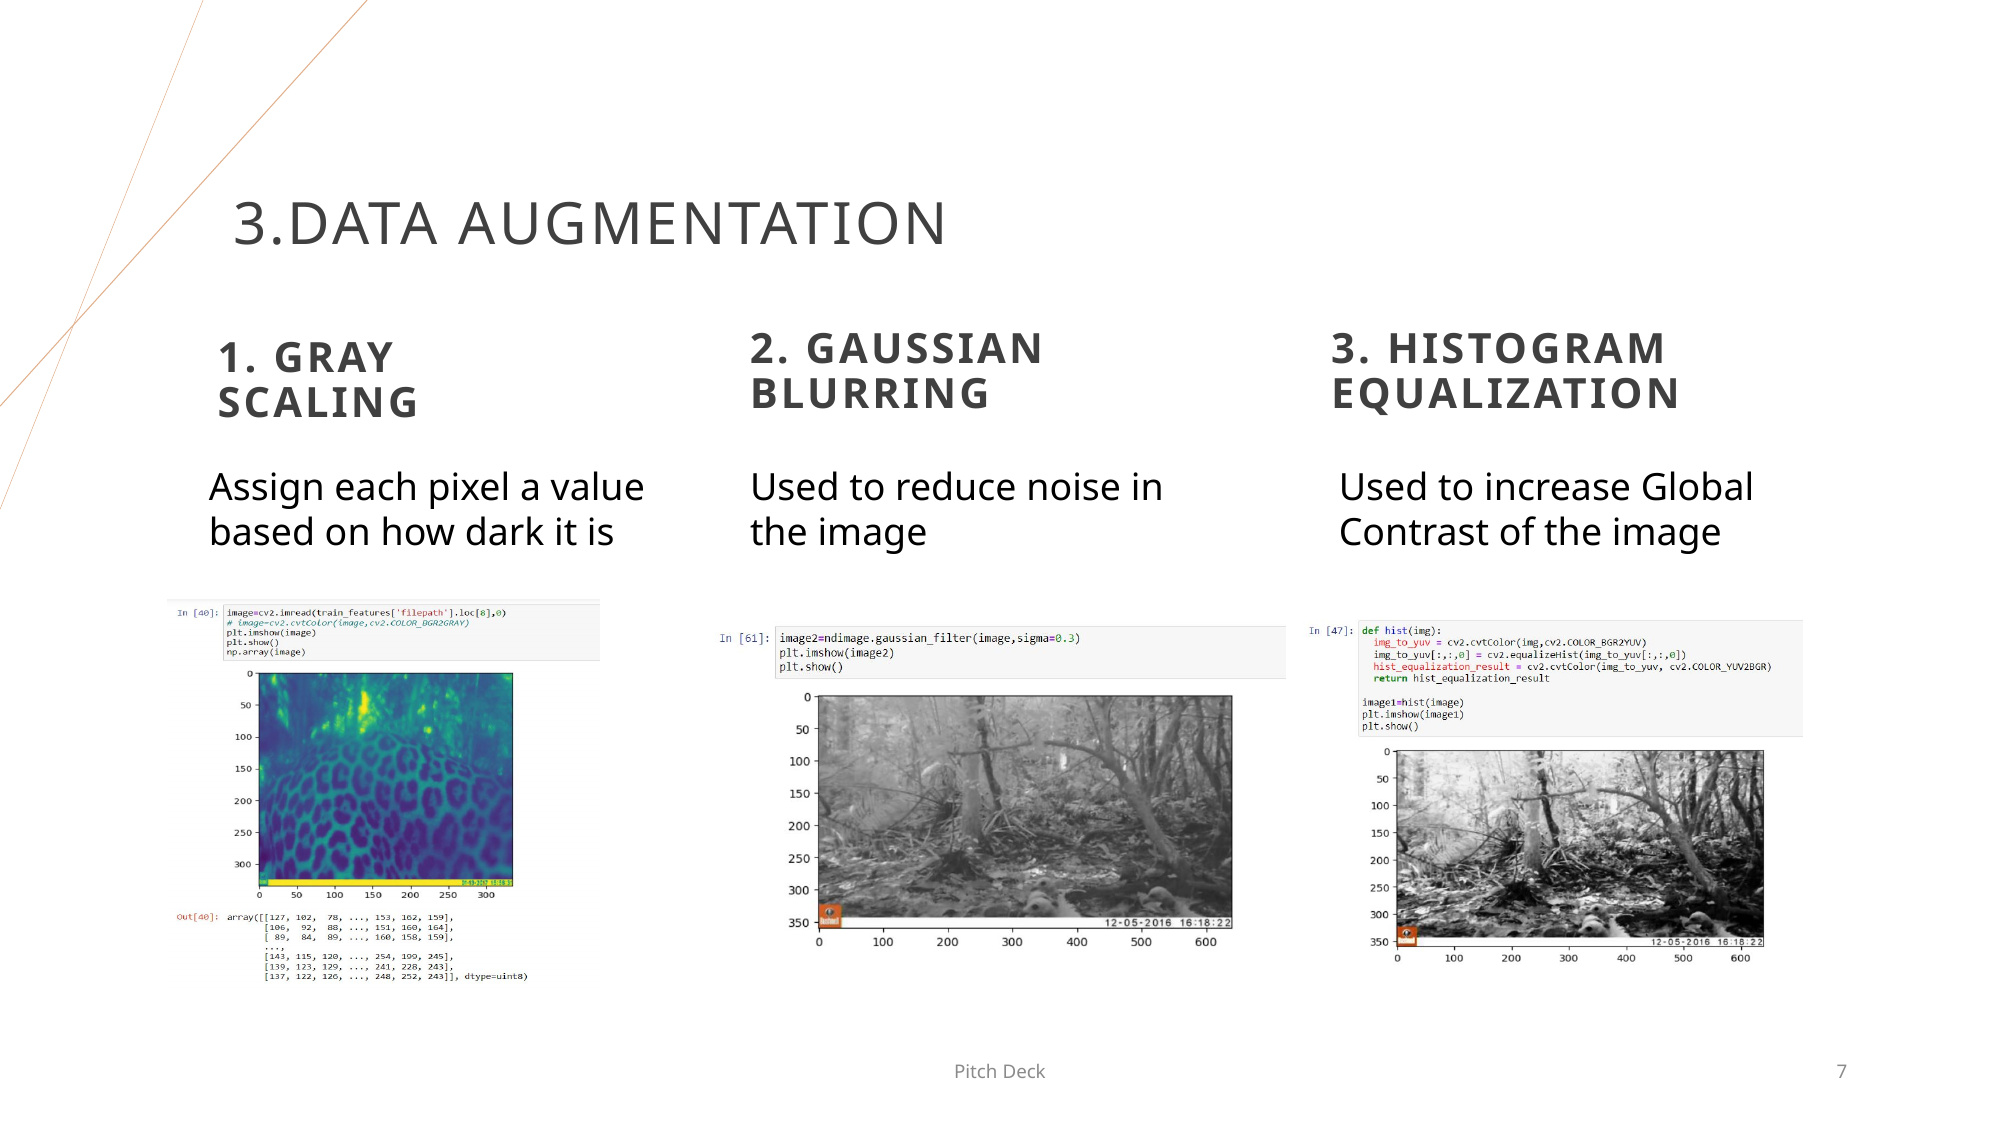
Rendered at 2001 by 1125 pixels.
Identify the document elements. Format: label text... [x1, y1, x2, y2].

list 1. Gray Scaling [202, 329, 590, 455]
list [167, 599, 600, 988]
list 2. Gaussian Blurring [734, 320, 1229, 456]
text_box Used to increase Global Contrast of the image [1323, 454, 1798, 560]
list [1303, 610, 1803, 976]
title 3.Data augmentation [204, 144, 978, 306]
text_box Assign each pixel a value based on how dark it is [194, 455, 668, 561]
text_box Used to reduce noise in the image [735, 455, 1238, 561]
footer Pitch Deck [662, 1042, 1338, 1103]
slide_number 7 [1412, 1042, 1863, 1103]
list 3. Histogram Equalization [1315, 320, 1789, 456]
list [715, 621, 1286, 963]
